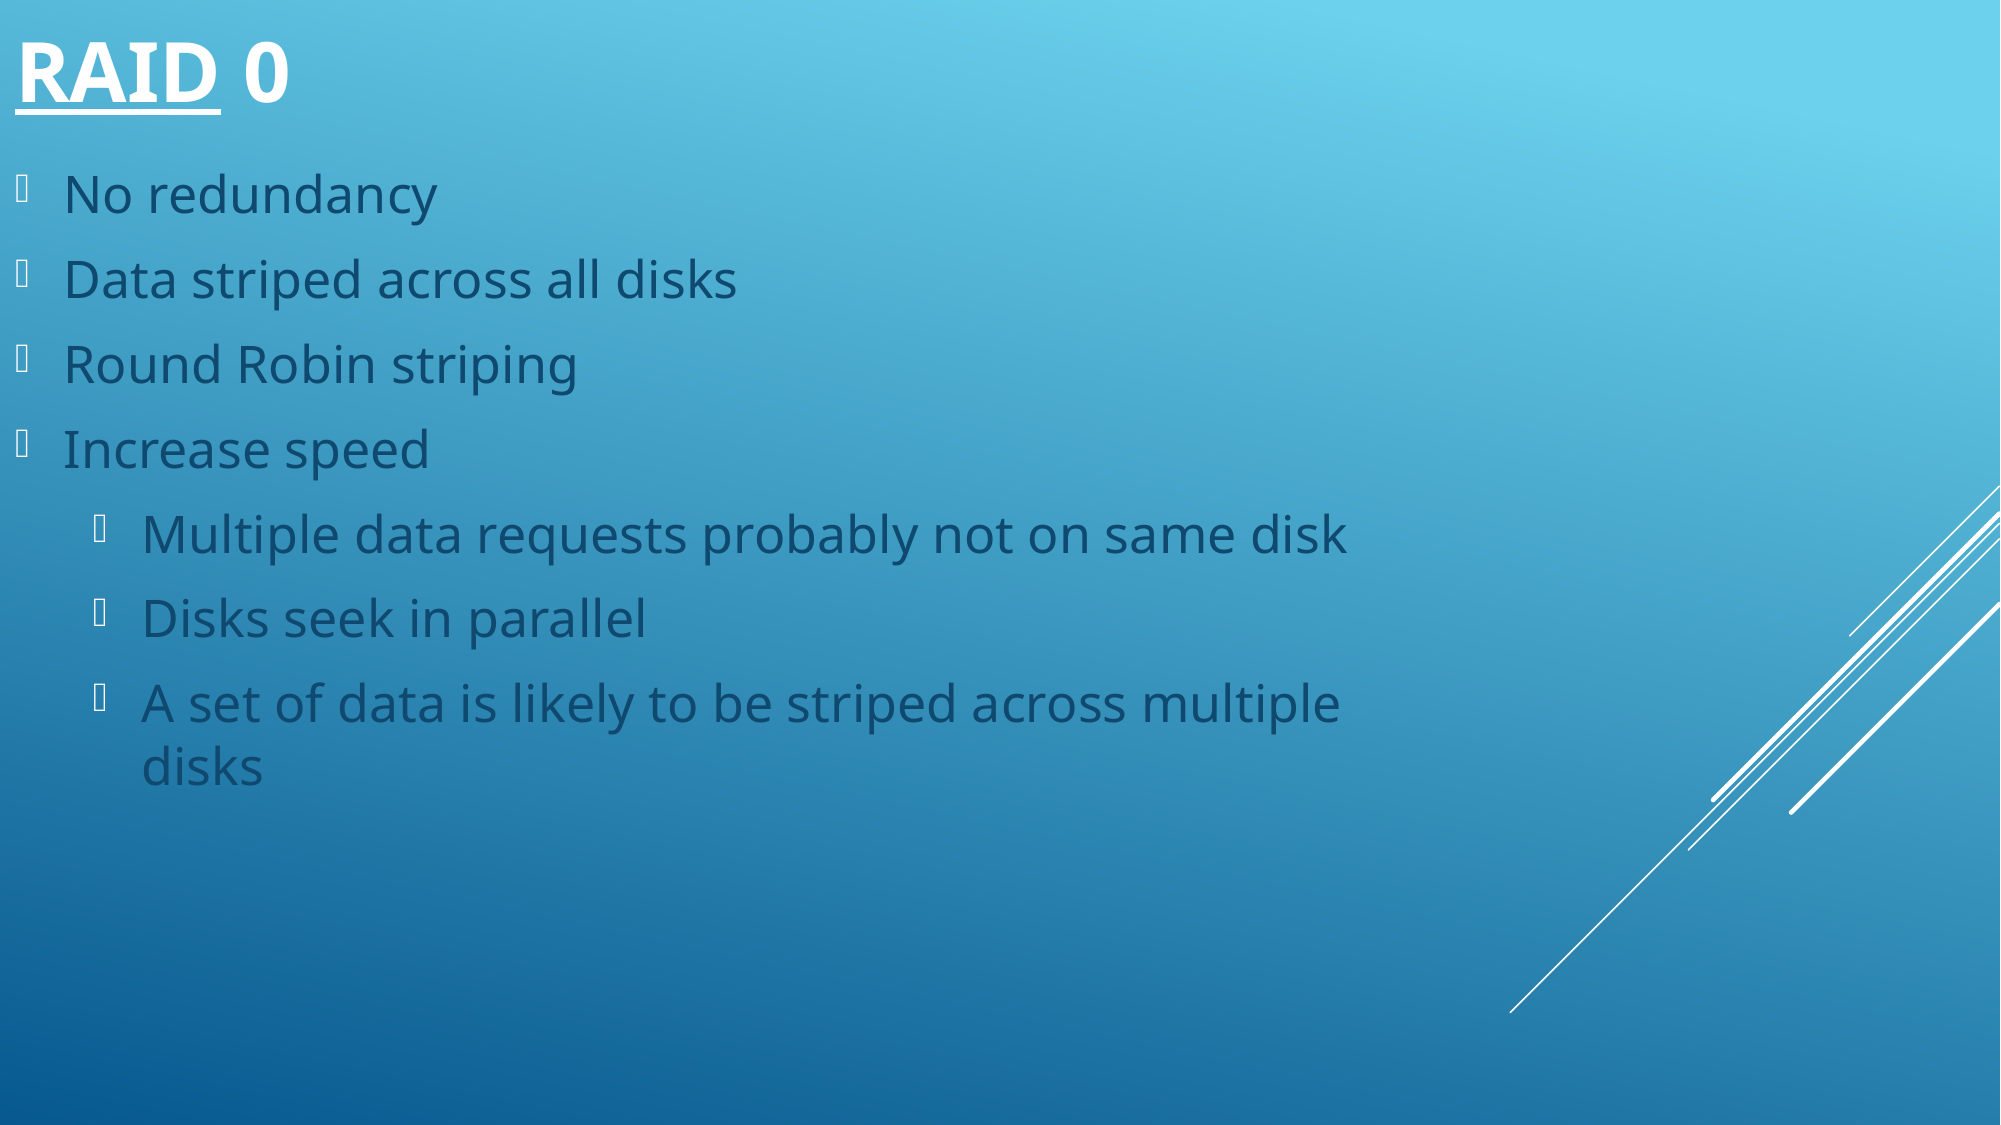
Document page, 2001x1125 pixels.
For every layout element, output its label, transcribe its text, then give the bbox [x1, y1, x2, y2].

title RAID 0 [0, 0, 392, 139]
list No redundancy Data striped across all disks Round Robin striping Increase speed Multiple data requests probably not on same disk Disks seek in parallel A set of data is likely to be striped across multiple disks [0, 154, 1400, 849]
